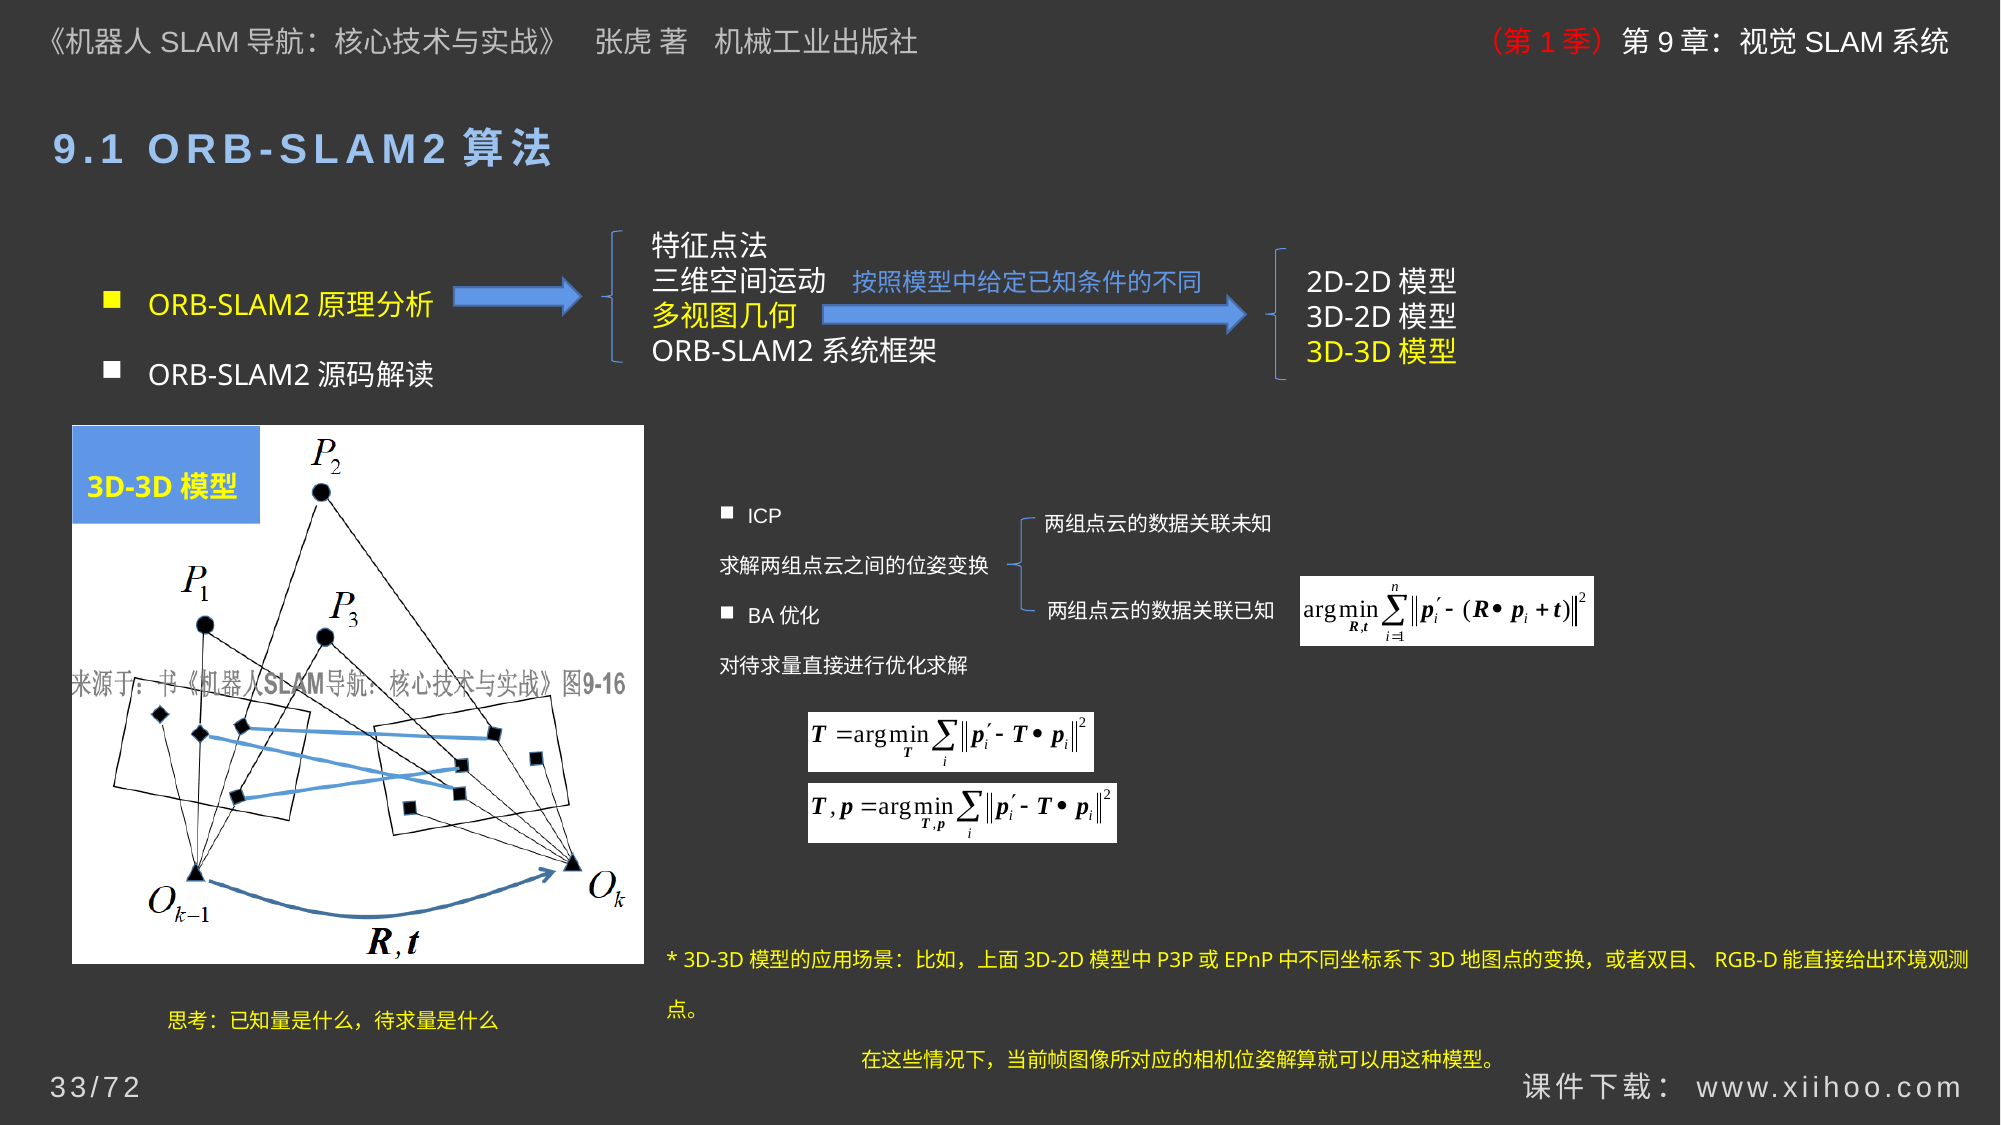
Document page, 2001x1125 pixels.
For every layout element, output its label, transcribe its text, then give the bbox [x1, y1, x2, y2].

text_box 两组点云的数据关联已知 [1032, 565, 1320, 631]
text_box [1299, 575, 1594, 647]
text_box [808, 711, 1094, 773]
text_box * 3D-3D模型的应用场景：比如，上面3D-2D模型中P3P或EPnP中不同坐标系下3D地图点的变换，或者双目、RGB-D能直接给出环境观测点。 在这些情况下，当前帧图像所对应的相机位姿解算就可以用这种模型。 [651, 913, 2000, 1079]
text_box [601, 230, 623, 363]
text_box 思考：已知量是什么，待求量是什么 [152, 975, 529, 1040]
text_box [821, 293, 1248, 336]
picture [0, 0, 2001, 1125]
text_box 《机器人SLAM导航：核心技术与实战》 张虎 著 机械工业出版社 [16, 16, 940, 66]
text_box 按照模型中给定已知条件的不同 [837, 259, 1220, 305]
text_box 2D-2D模型 3D-2D模型 3D-3D模型 [1291, 255, 1695, 376]
text_box [1265, 247, 1287, 381]
text_box 33/72 [34, 1060, 187, 1111]
title 9.1 ORB-SLAM2算法 [38, 98, 620, 180]
text_box ORB-SLAM2原理分析 ORB-SLAM2源码解读 ORB-SLAM2安装与运行 [86, 243, 501, 425]
text_box 特征点法 三维空间运动 多视图几何 ORB-SLAM2系统框架 [636, 220, 954, 375]
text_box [808, 782, 1117, 844]
text_box [452, 275, 583, 318]
text_box 课件下载：www.xiihoo.com [1493, 1079, 1991, 1114]
text_box [1006, 517, 1036, 612]
text_box （第1季）第9章：视觉SLAM系统 [1075, 16, 1965, 66]
text_box ICP 求解两组点云之间的位姿变换 BA优化 对待求量直接进行优化求解 [704, 470, 1055, 686]
text_box 两组点云的数据关联未知 [1029, 478, 1317, 543]
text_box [72, 425, 644, 964]
